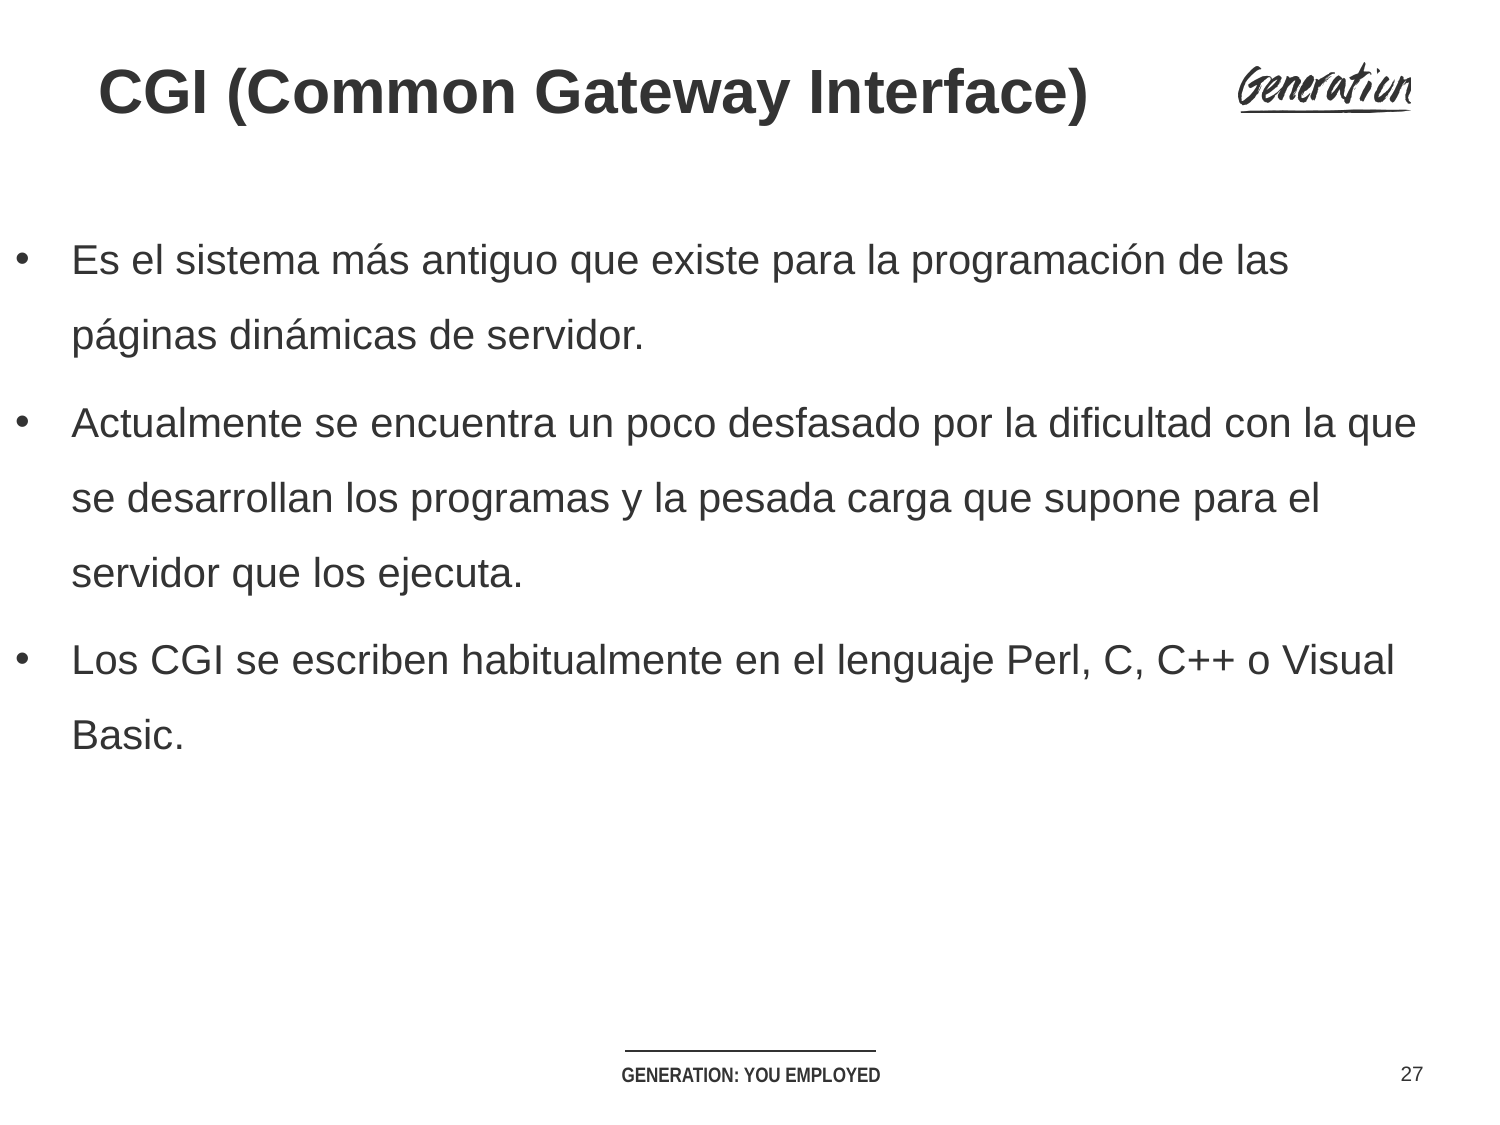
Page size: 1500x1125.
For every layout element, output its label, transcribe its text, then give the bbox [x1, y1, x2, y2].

title CGI (Common Gateway Interface) [98, 43, 1411, 135]
text_box Es el sistema más antiguo que existe para la programación de las páginas dinámicas de servidor. Actualmente se encuentra un poco desfasado por la dificultad con la que se desarrollan los programas y la pesada carga que supone para el servidor que los ejecuta. Los CGI se escriben habitualmente en el lenguaje Perl, C, C++ o Visual Basic. [0, 200, 1434, 1015]
